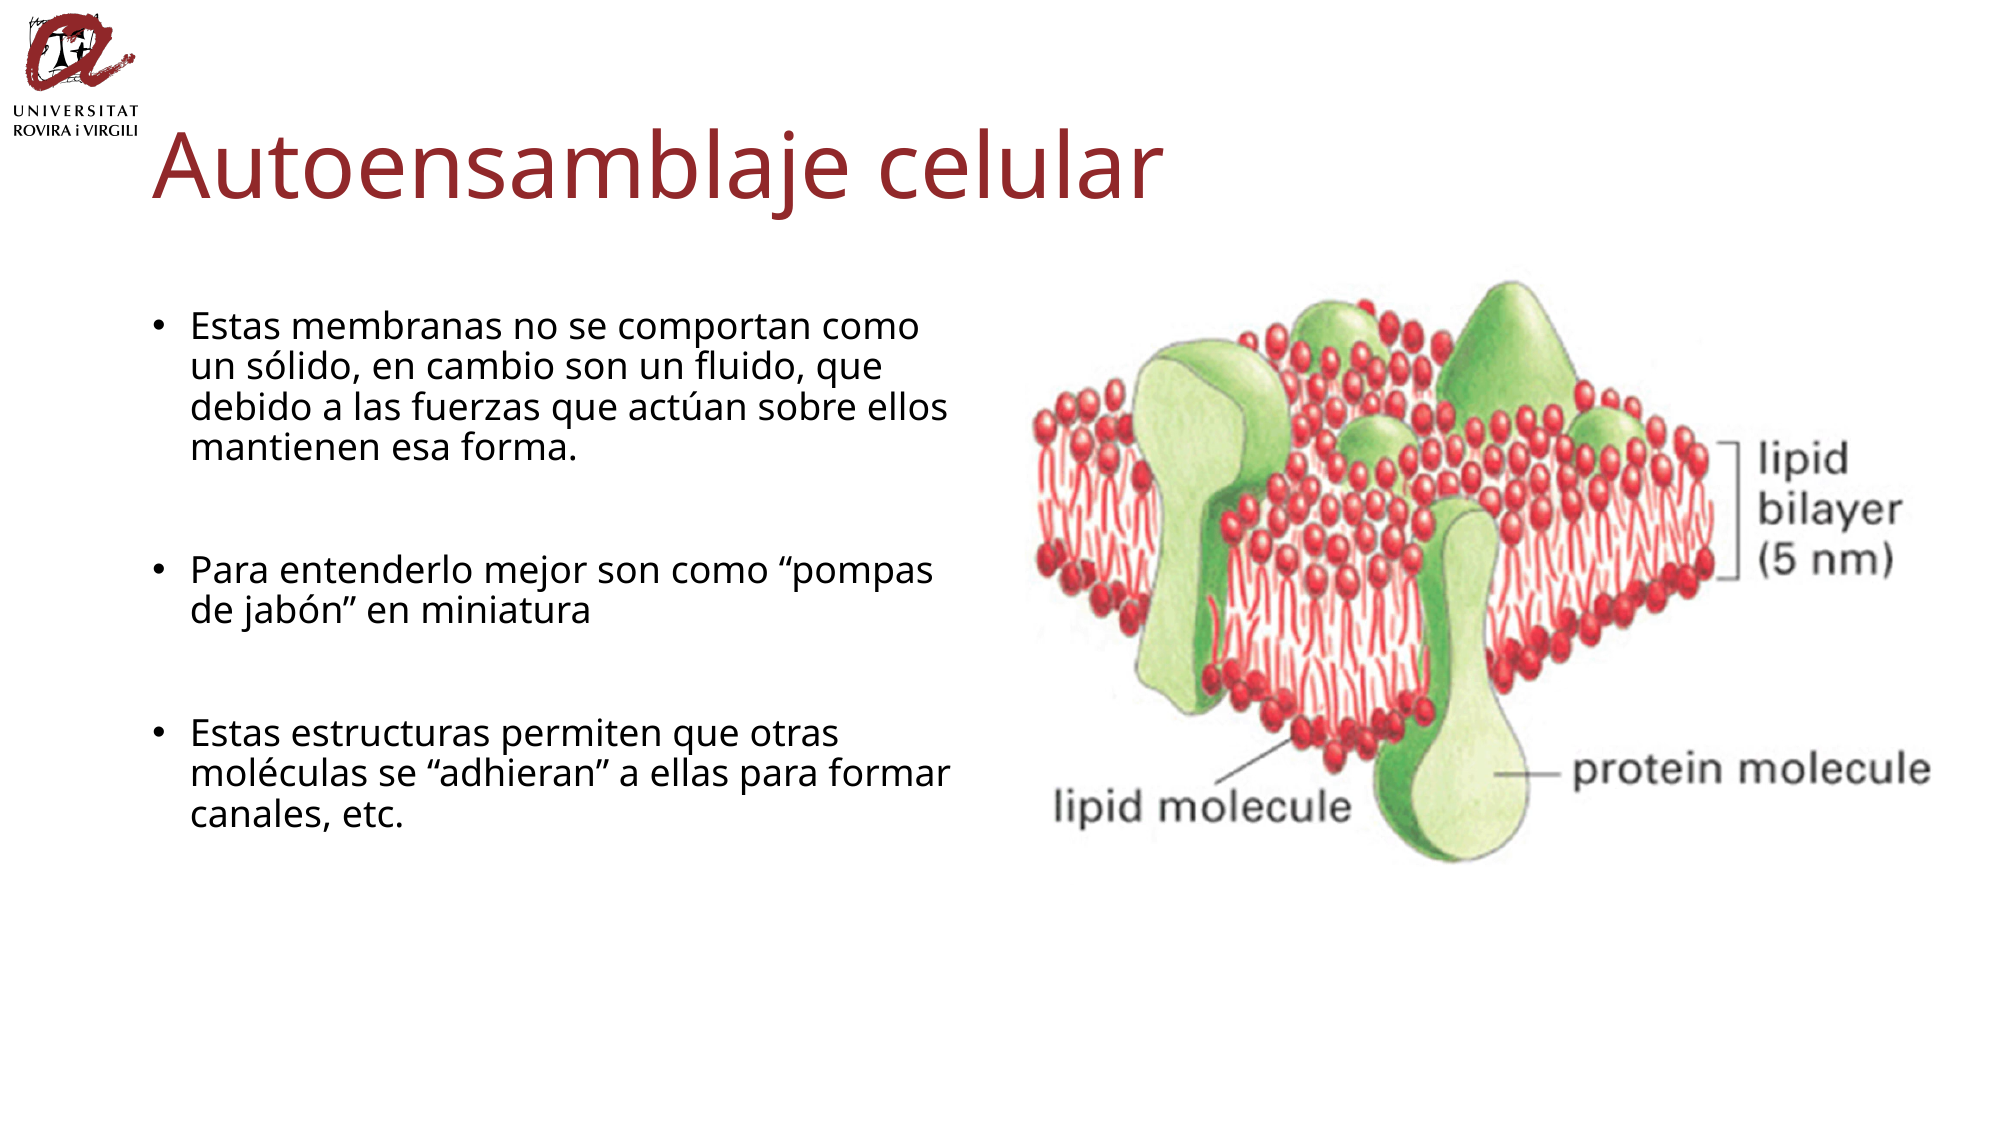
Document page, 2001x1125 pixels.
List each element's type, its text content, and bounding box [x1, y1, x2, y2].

list Estas membranas no se comportan como un sólido, en cambio son un fluido, que debido a las fuerzas que actúan sobre ellos mantienen esa forma. Para entenderlo mejor son como “pompas de jabón” en miniatura Estas estructuras permiten que otras moléculas se “adhieran” a ellas para formar canales, etc. [137, 299, 988, 1014]
title Autoensamblaje celular [137, 59, 1863, 278]
picture [14, 13, 138, 136]
picture [986, 239, 1987, 886]
